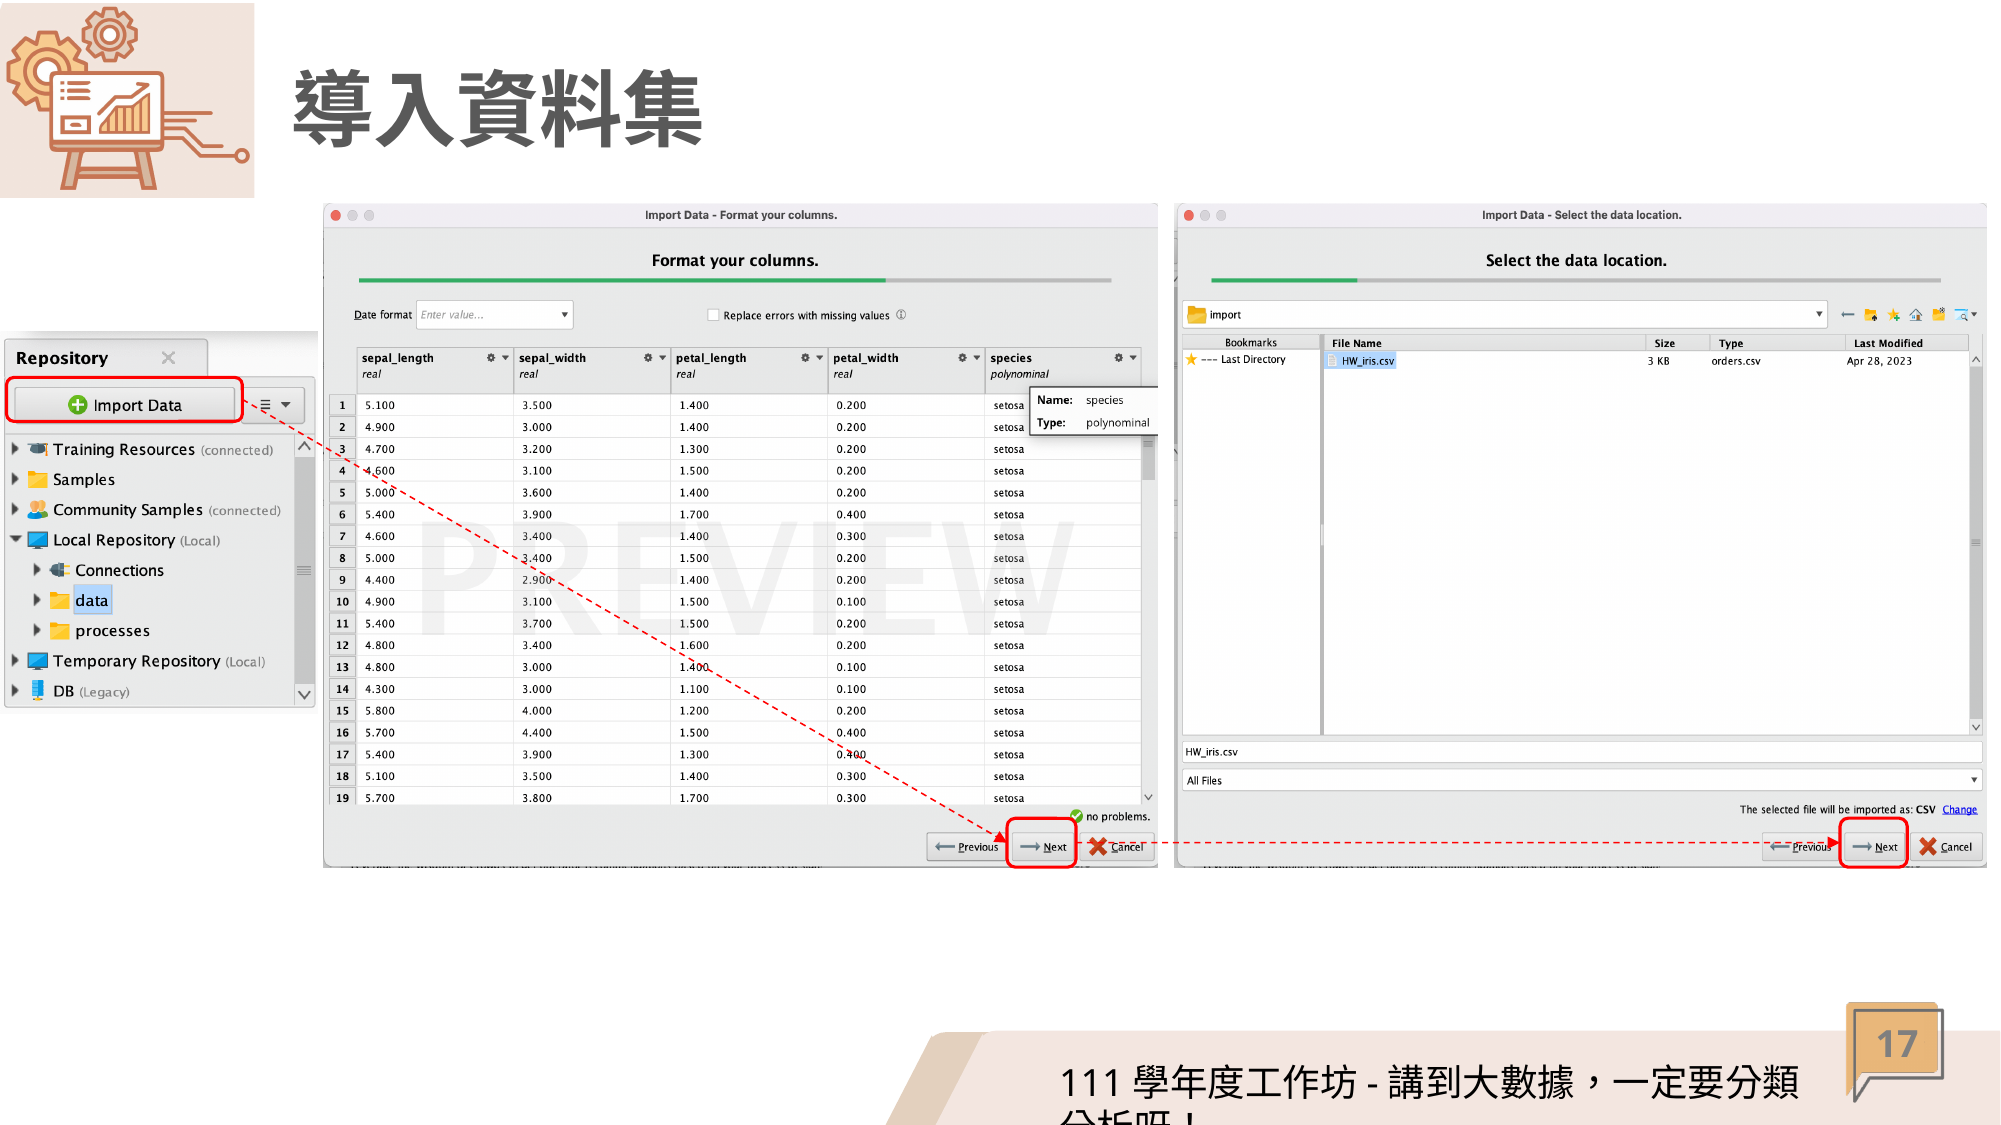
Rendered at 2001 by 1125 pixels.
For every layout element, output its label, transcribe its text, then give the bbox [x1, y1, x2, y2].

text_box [0, 331, 237, 714]
picture [0, 3, 255, 198]
picture [1791, 976, 1972, 1125]
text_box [1075, 202, 1987, 868]
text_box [242, 202, 1074, 868]
title 導入資料集 [275, 4, 1863, 201]
